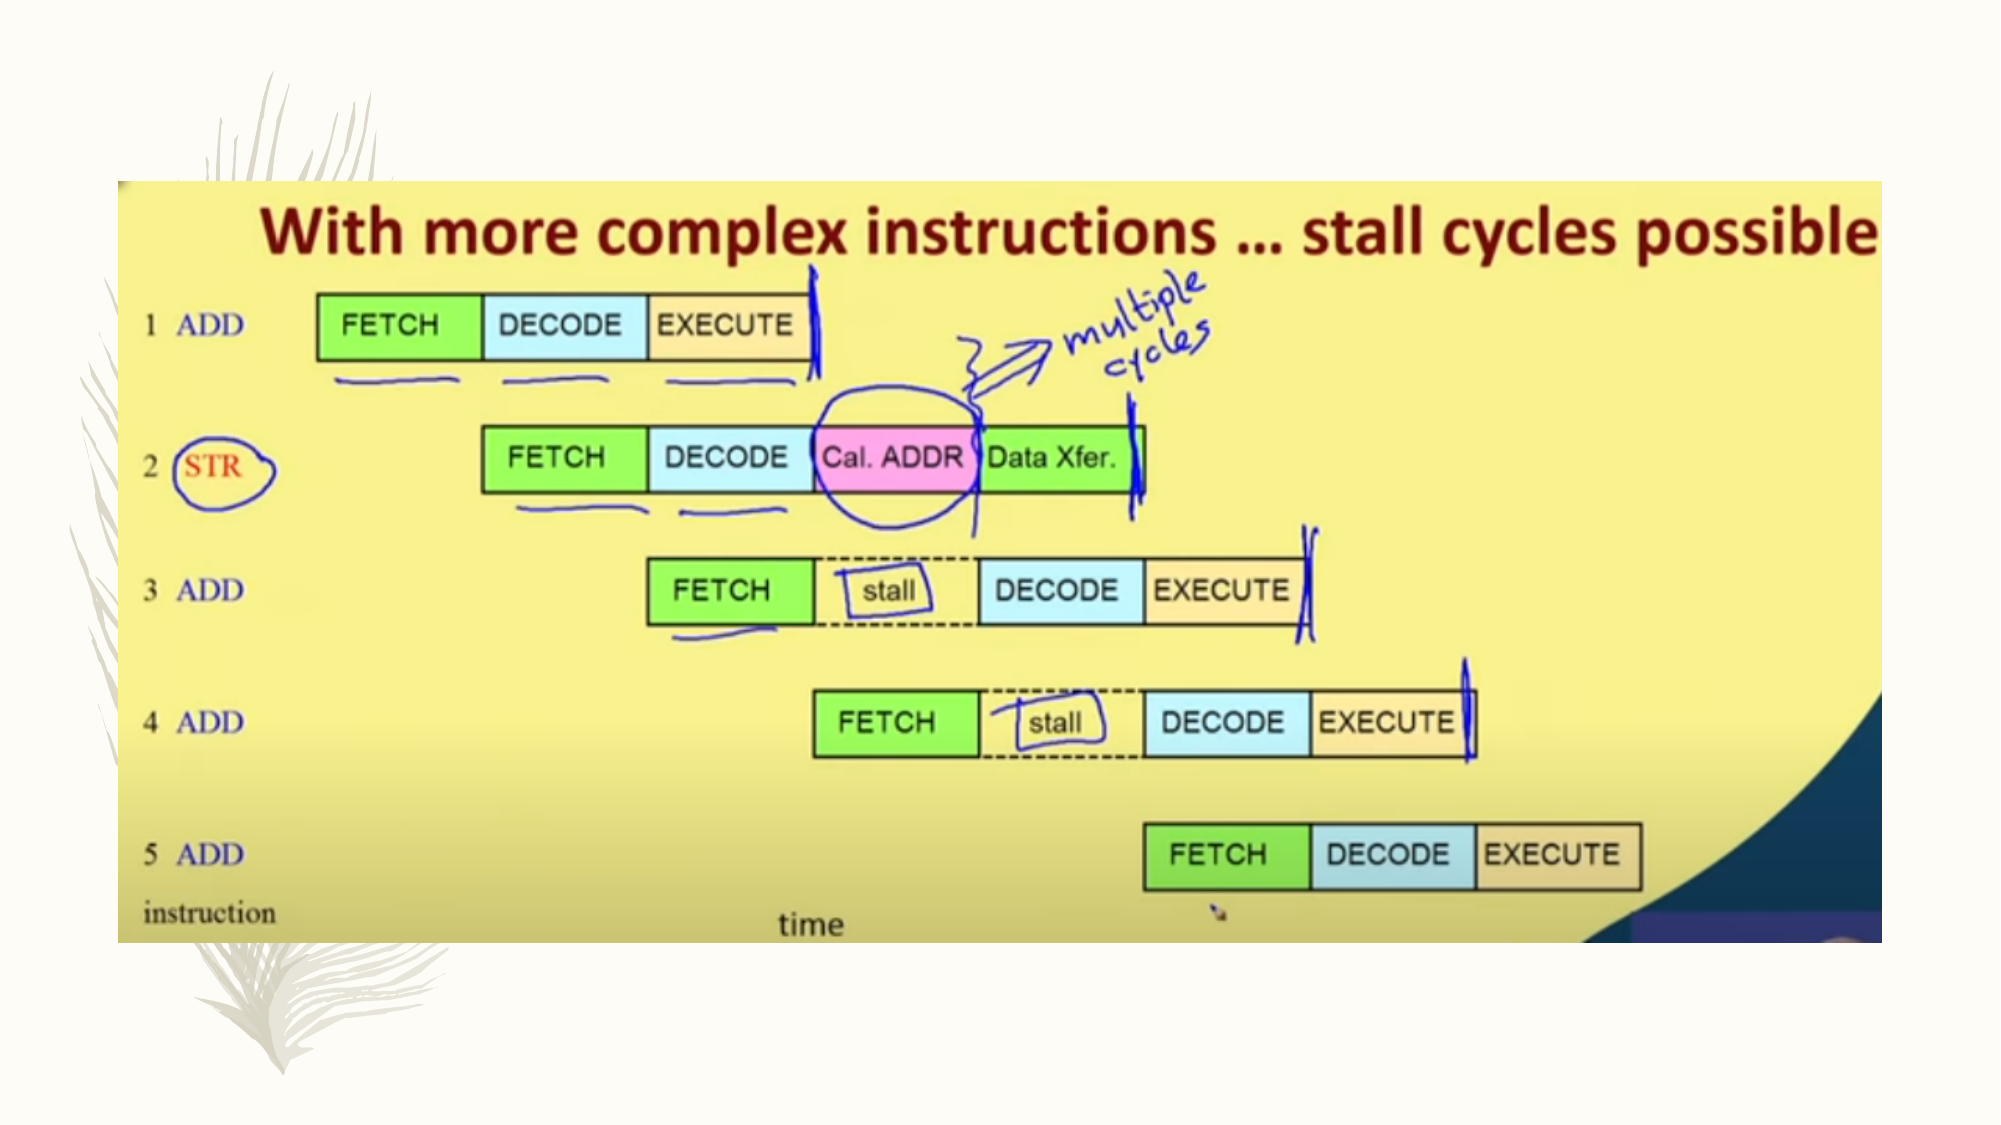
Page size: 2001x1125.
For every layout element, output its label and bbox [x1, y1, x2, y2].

picture [118, 181, 1882, 944]
